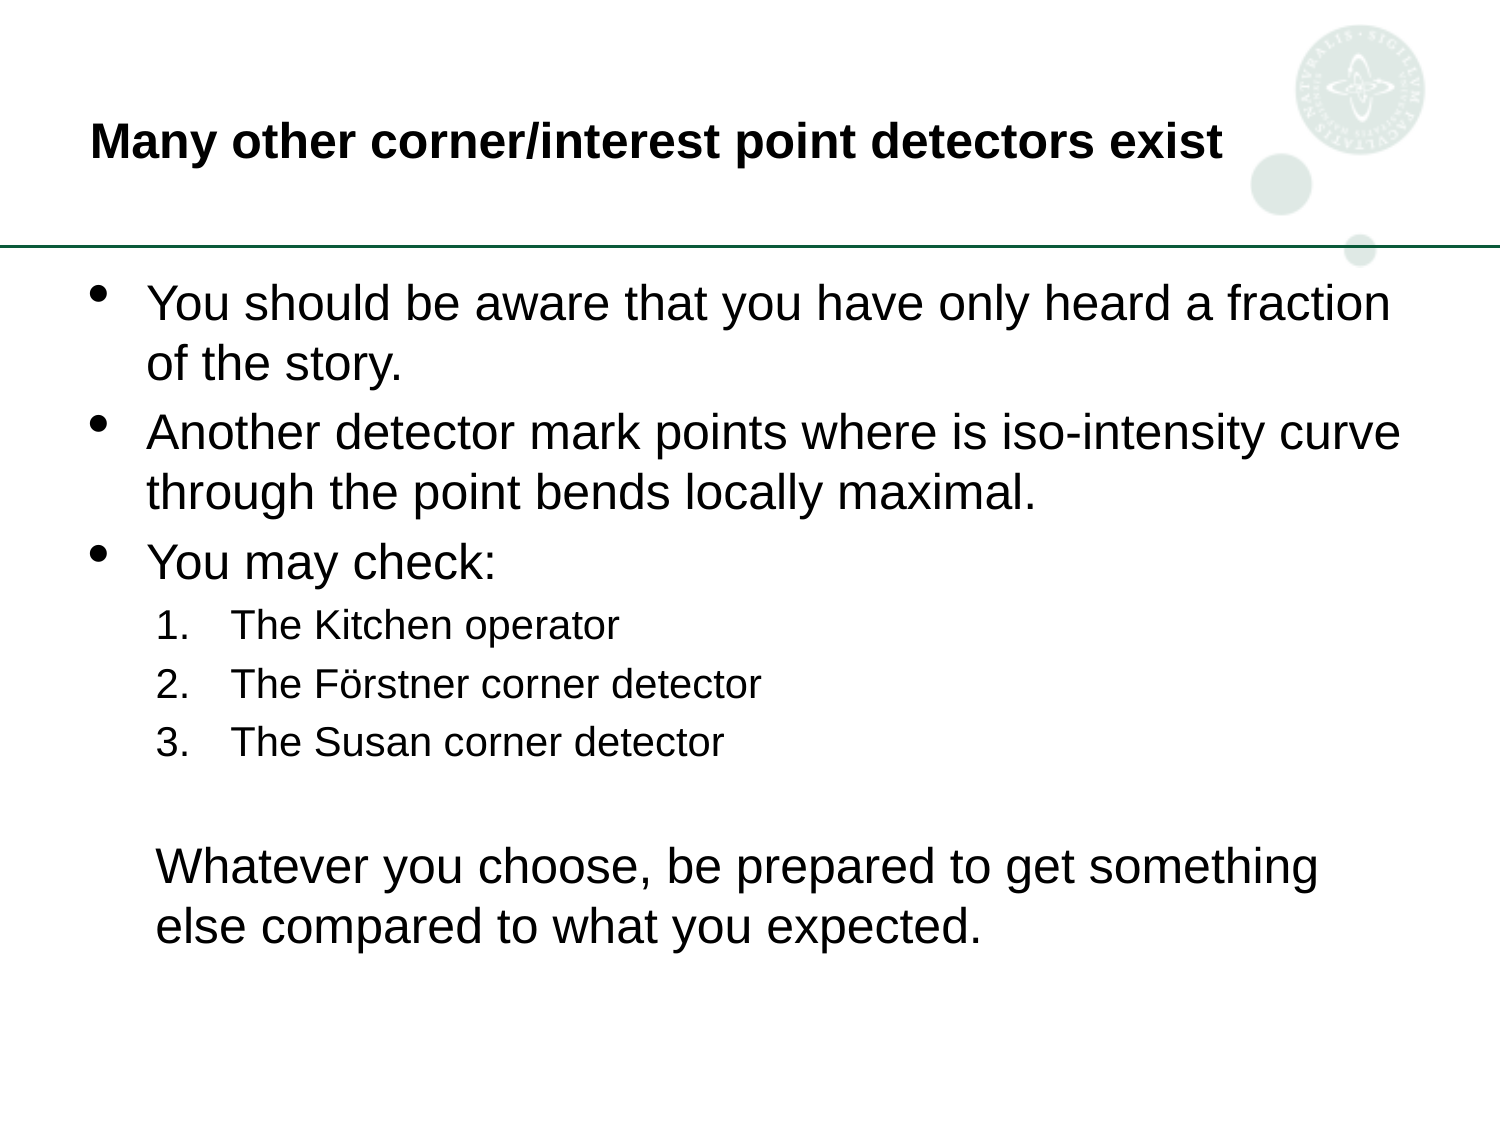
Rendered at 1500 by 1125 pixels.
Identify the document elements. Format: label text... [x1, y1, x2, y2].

text_box You should be aware that you have only heard a fraction of the story. Another detector mark points where is iso-intensity curve through the point bends locally maximal. You may check: The Kitchen operator The Förstner corner detector The Susan corner detector Whatever you choose, be prepared to get something else compared to what you expected. [75, 262, 1425, 1005]
text_box Many other corner/interest point detectors exist [75, 45, 1425, 233]
